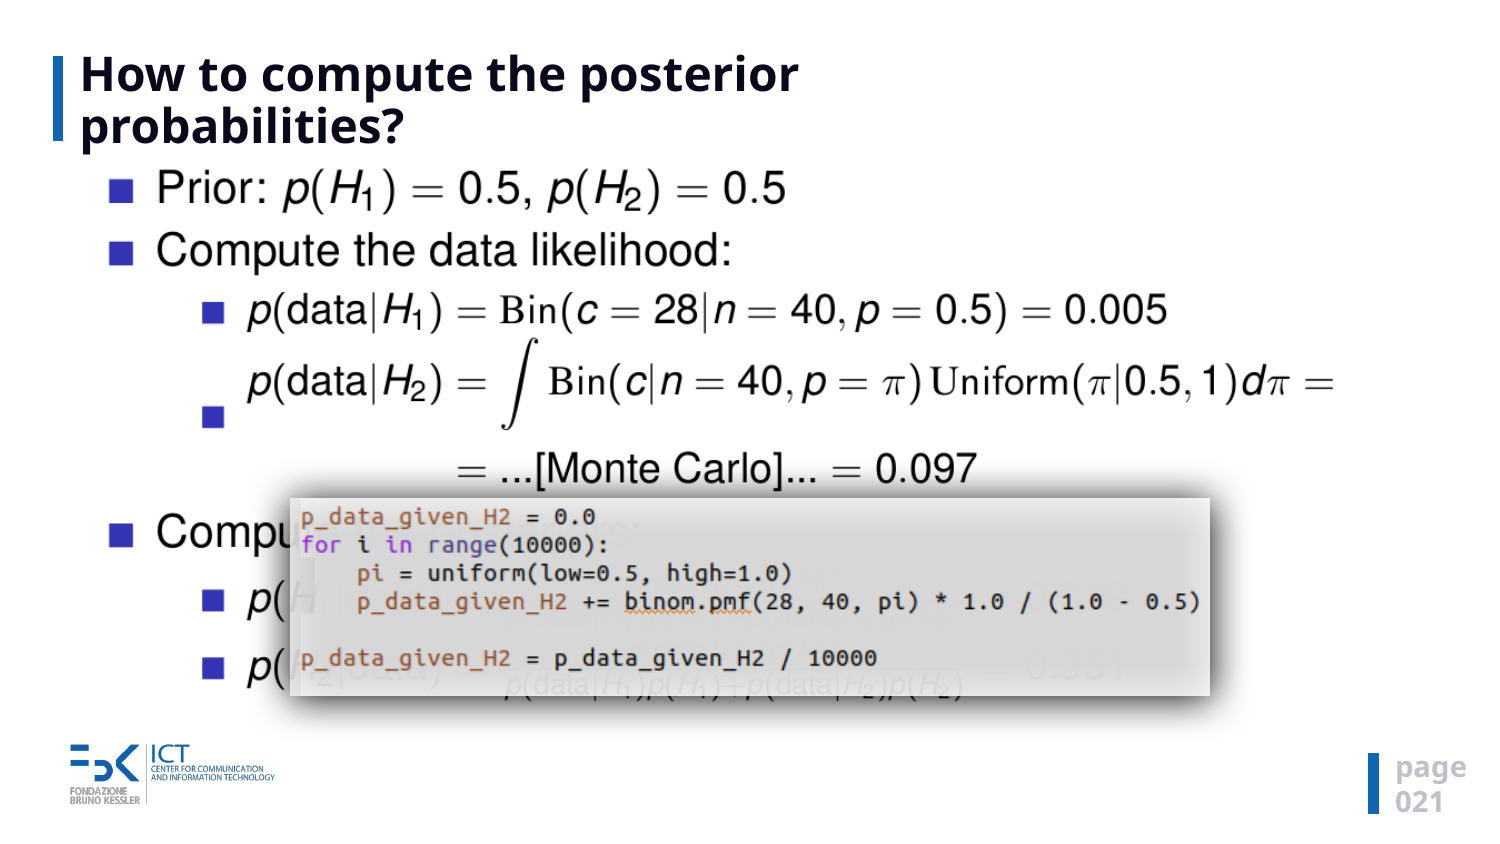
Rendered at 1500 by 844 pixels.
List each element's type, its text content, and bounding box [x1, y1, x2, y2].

picture [104, 163, 1340, 705]
slide_number page 0‹#› [1387, 744, 1500, 823]
title How to compute the posterior probabilities? [71, 46, 1114, 157]
picture [57, 728, 290, 815]
